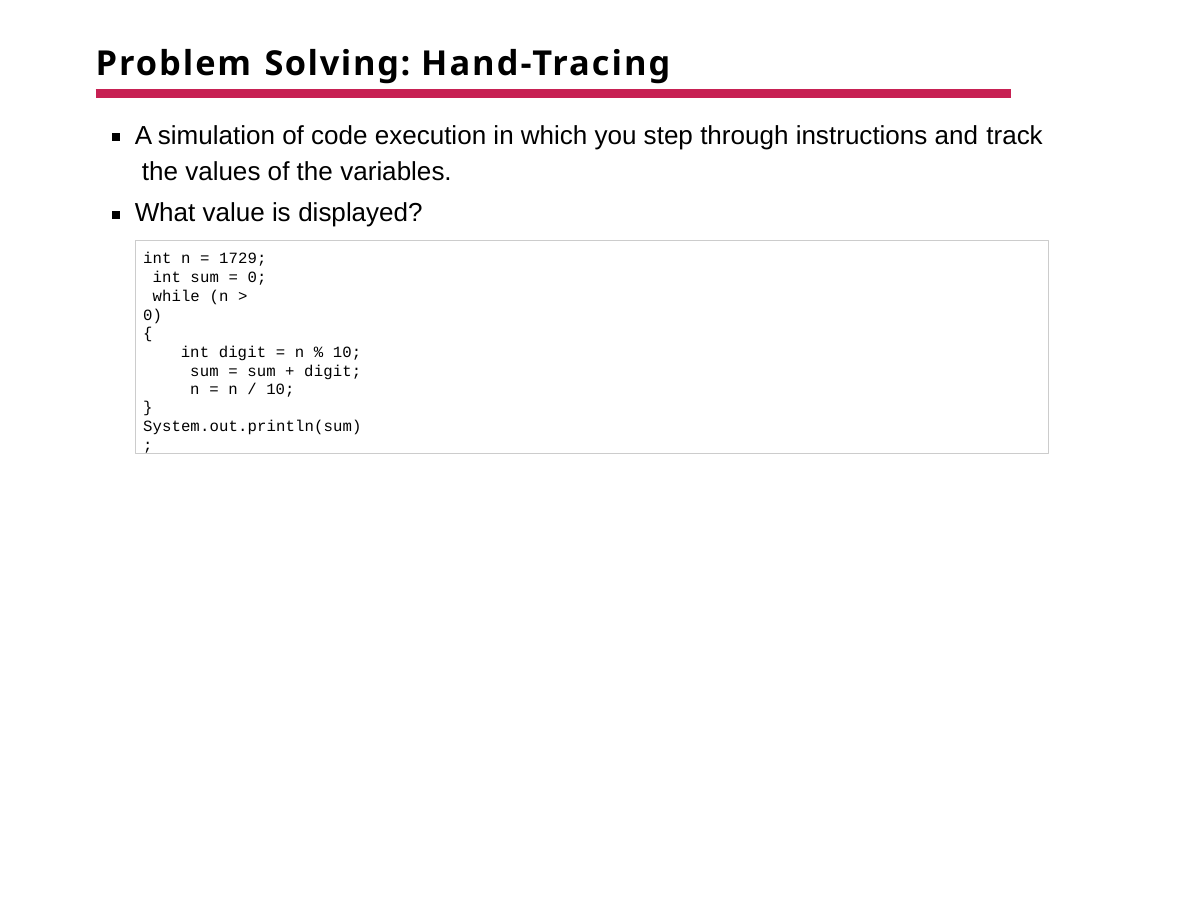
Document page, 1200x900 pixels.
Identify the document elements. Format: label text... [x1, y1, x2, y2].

text_box A simulation of code execution in which you step through instructions and track the values of the variables. What value is displayed? [132, 113, 1048, 228]
title Problem Solving: Hand-Tracing [93, 40, 1107, 192]
text_box int n = 1729; int sum = 0; while (n > 0) { int digit = n % 10; sum = sum + digit; n = n / 10; } System.out.println(sum); [135, 240, 1049, 454]
